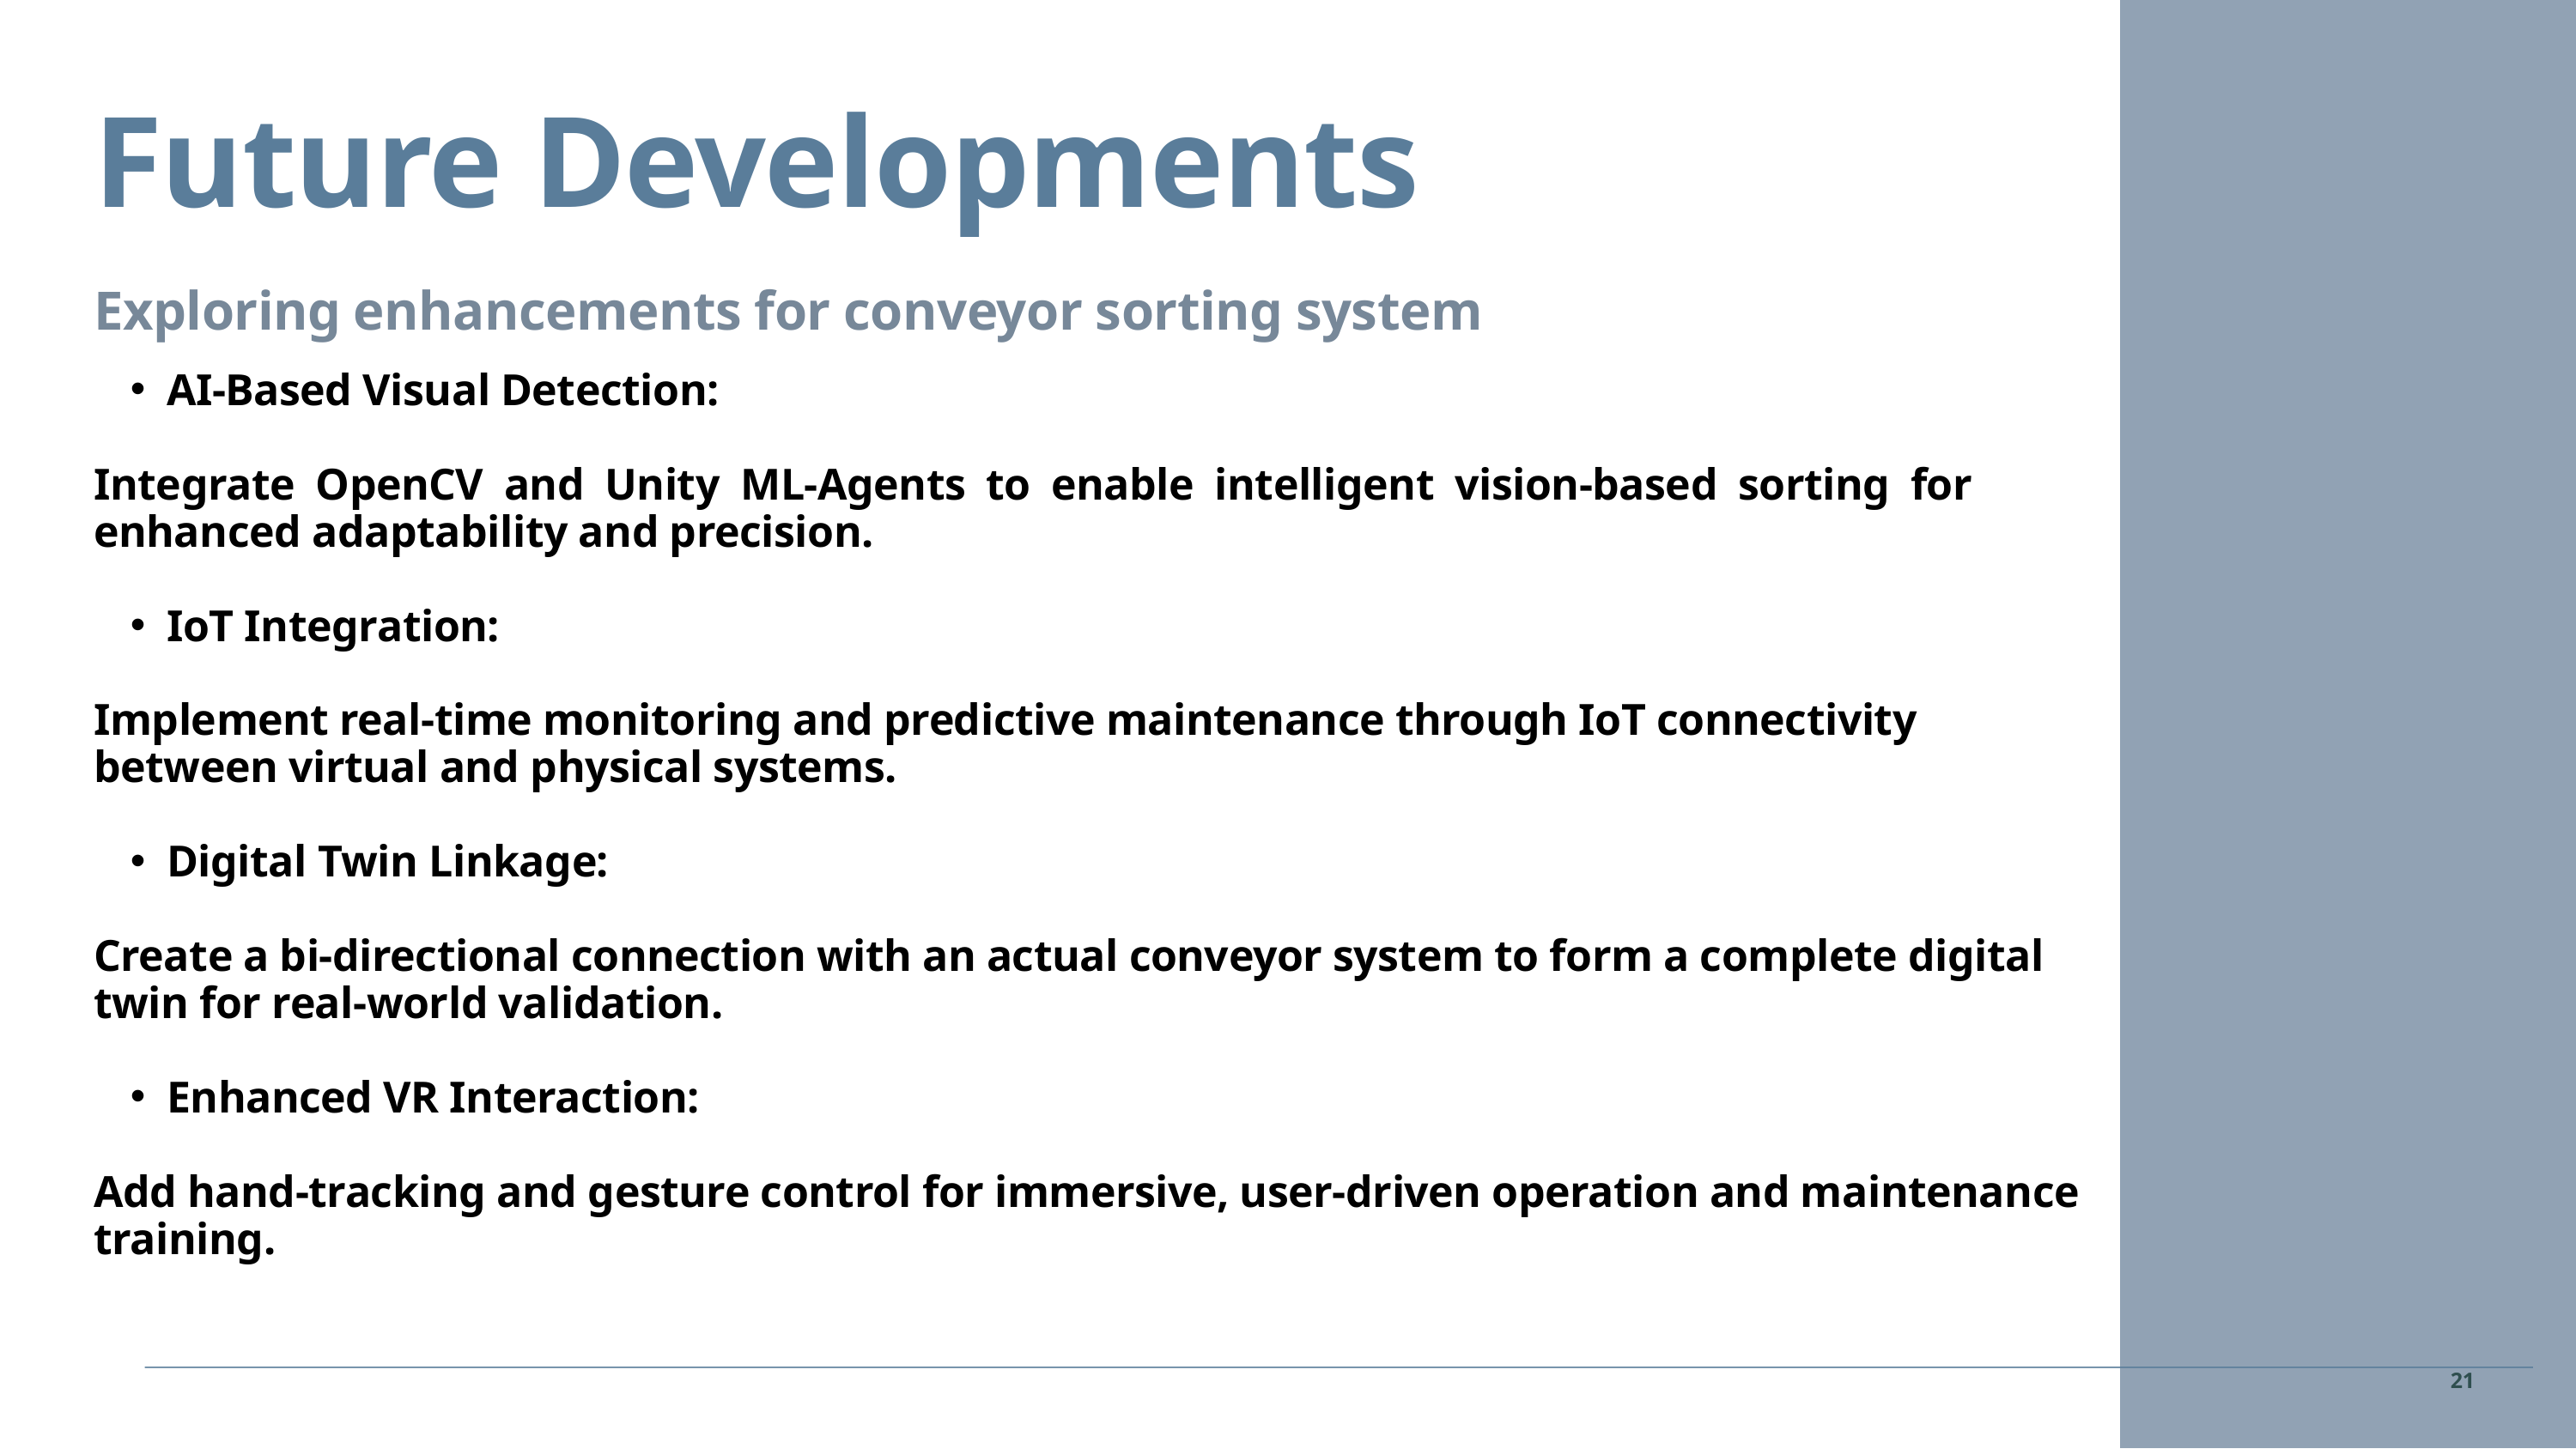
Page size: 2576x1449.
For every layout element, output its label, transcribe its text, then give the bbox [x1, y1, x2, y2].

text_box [94, 95, 1874, 347]
text_box AI-Based Visual Detection: Integrate OpenCV and Unity ML-Agents to enable intelligent vision-based sorting for enhanced adaptability and precision. IoT Integration: Implement real-time monitoring and predictive maintenance through IoT connectivity between virtual and physical systems. Digital Twin Linkage: Create a bi-directional connection with an actual conveyor system to form a complete digital twin for real-world validation. Enhanced VR Interaction: Add hand-tracking and gesture control for immersive, user-driven operation and maintenance training. [94, 367, 2096, 1264]
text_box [2119, 0, 2576, 1449]
